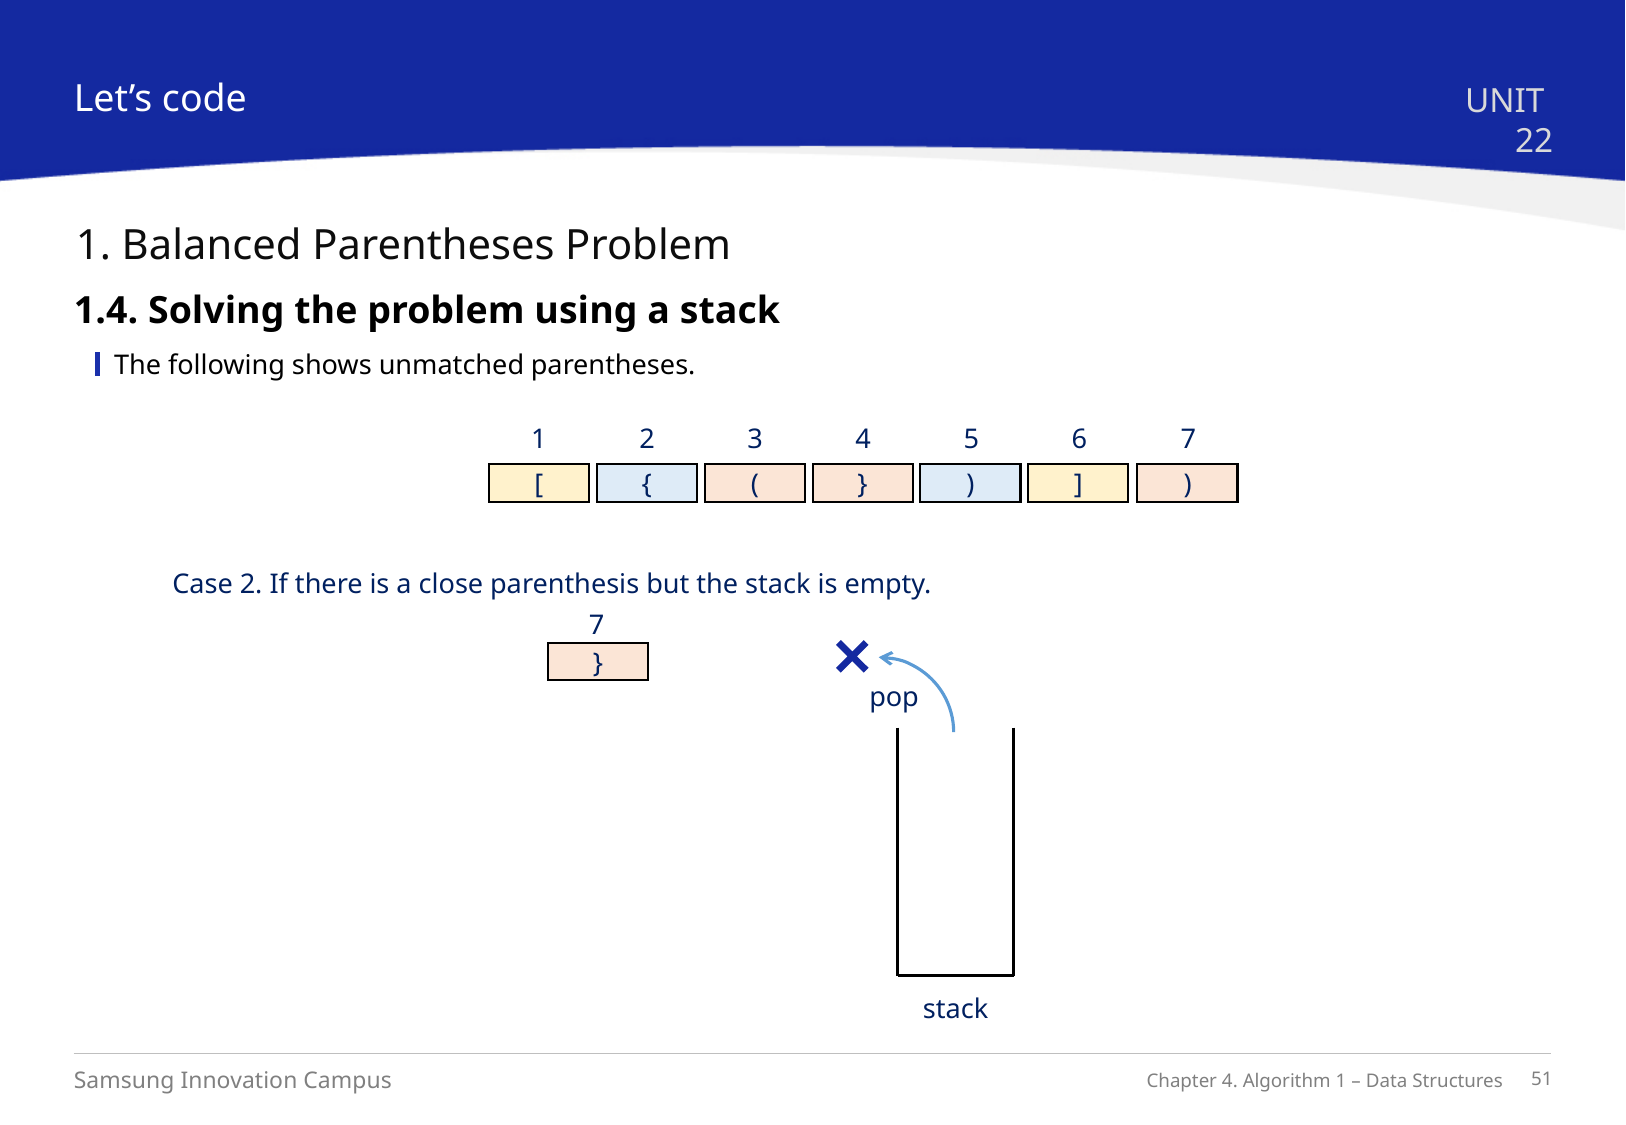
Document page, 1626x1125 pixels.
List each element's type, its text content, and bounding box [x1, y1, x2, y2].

text_box Let’s code [73, 73, 981, 120]
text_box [157, 418, 1535, 1033]
picture [0, 0, 1625, 1125]
text_box The following shows unmatched parentheses. [94, 346, 1586, 381]
text_box UNIT 22 [1422, 78, 1554, 159]
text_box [59, 217, 1554, 340]
